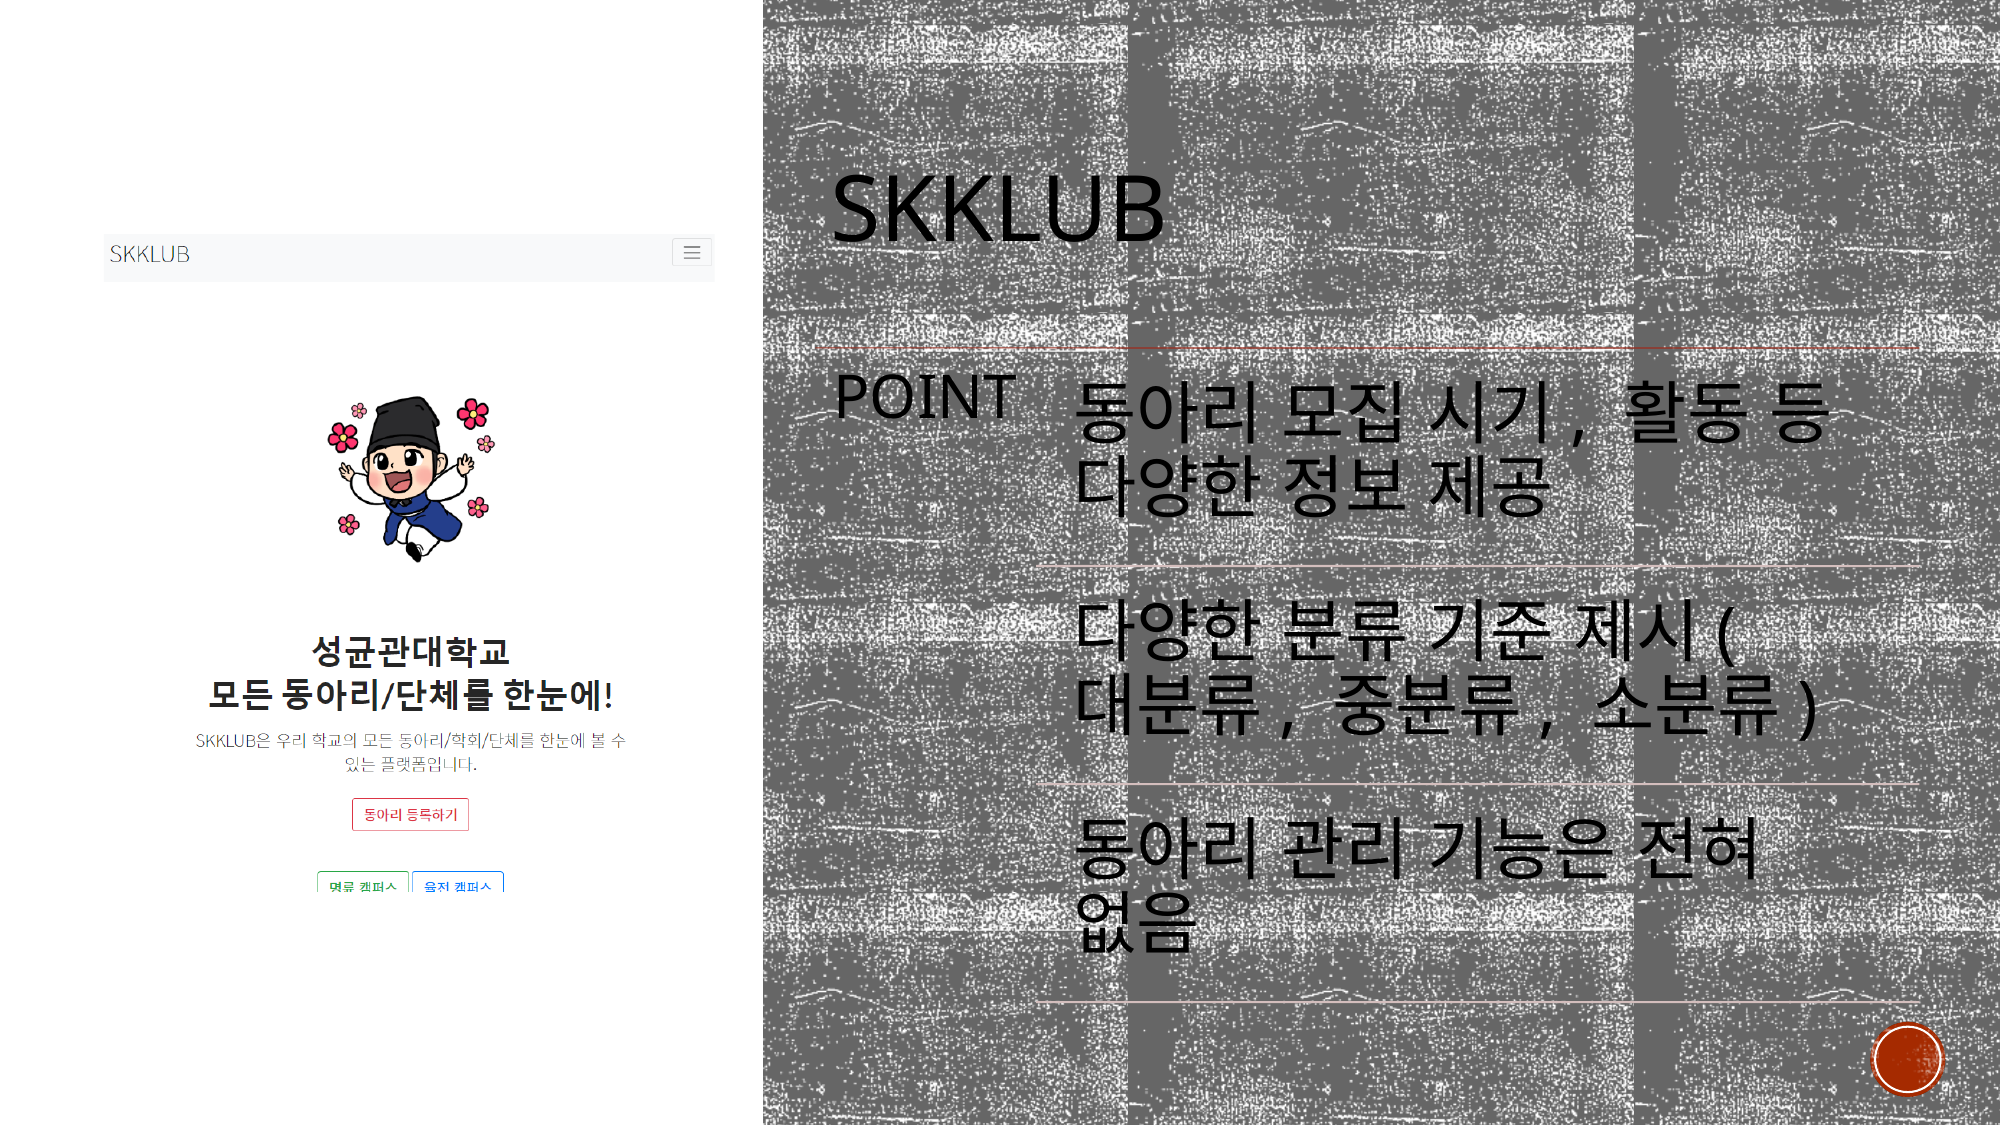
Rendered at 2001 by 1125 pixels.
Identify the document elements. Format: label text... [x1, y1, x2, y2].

text_box [762, 0, 2000, 1125]
title SKKLUB [815, 79, 1920, 344]
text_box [1872, 1024, 1944, 1096]
picture [103, 234, 715, 892]
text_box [817, 350, 1918, 1011]
